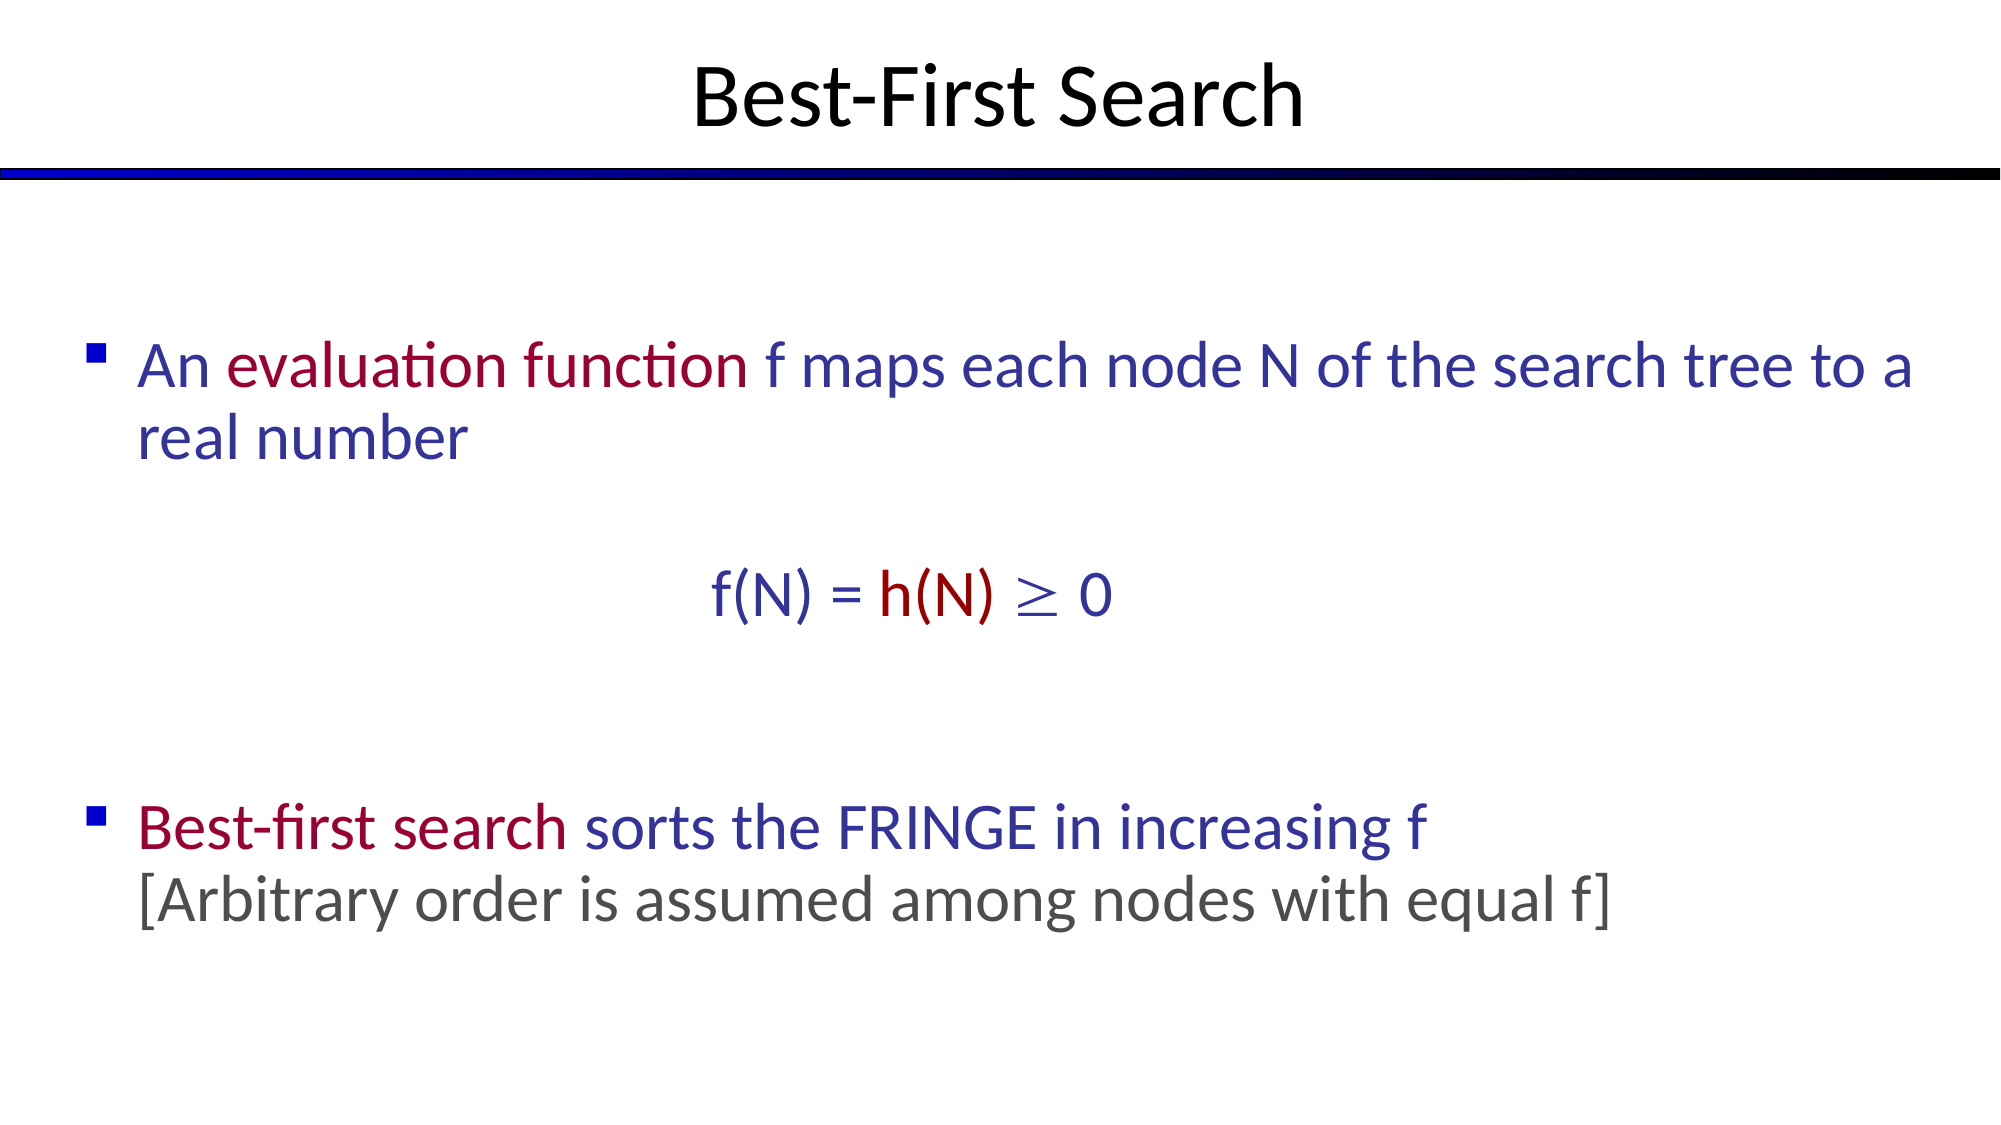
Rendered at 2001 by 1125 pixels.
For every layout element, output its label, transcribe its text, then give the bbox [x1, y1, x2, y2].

text_box An evaluation function f maps each node N of the search tree to a real number f(N) = h(N)  0 Best-first search sorts the FRINGE in increasing f [Arbitrary order is assumed among nodes with equal f] [66, 229, 1934, 1005]
text_box Best-First Search [0, 0, 2000, 184]
